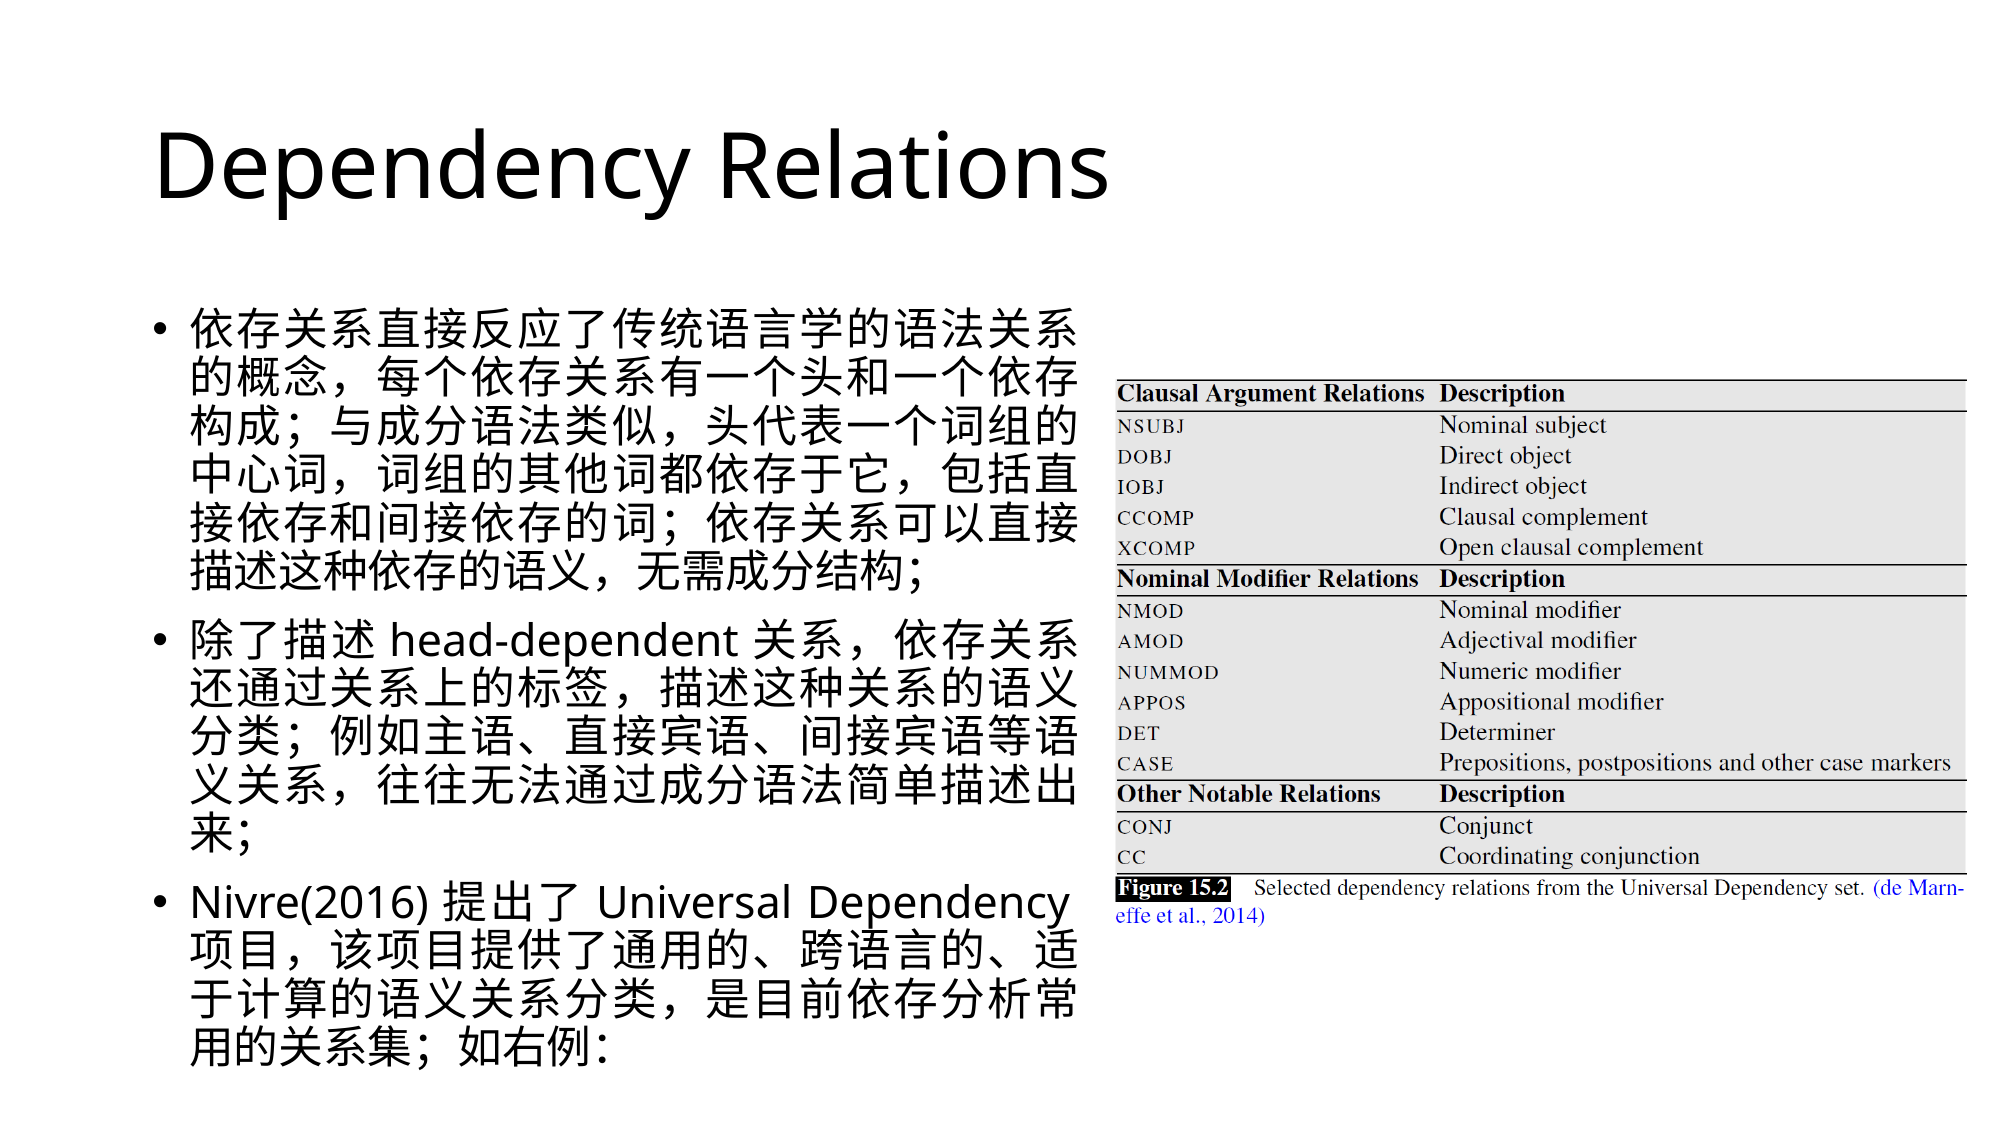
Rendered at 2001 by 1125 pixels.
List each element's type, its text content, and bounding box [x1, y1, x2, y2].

picture [1107, 372, 1969, 929]
list 依存关系直接反应了传统语言学的语法关系的概念，每个依存关系有一个头和一个依存构成；与成分语法类似，头代表一个词组的中心词，词组的其他词都依存于它，包括直接依存和间接依存的词；依存关系可以直接描述这种依存的语义，无需成分结构； 除了描述head-dependent关系，依存关系还通过关系上的标签，描述这种关系的语义分类；例如主语、直接宾语、间接宾语等语义关系，往往无法通过成分语法简单描述出来； Nivre(2016)提出了Universal Dependency项目，该项目提供了通用的、跨语言的、适于计算的语义关系分类，是目前依存分析常用的关系集；如右例： [137, 299, 1096, 1084]
title Dependency Relations [137, 59, 1863, 278]
